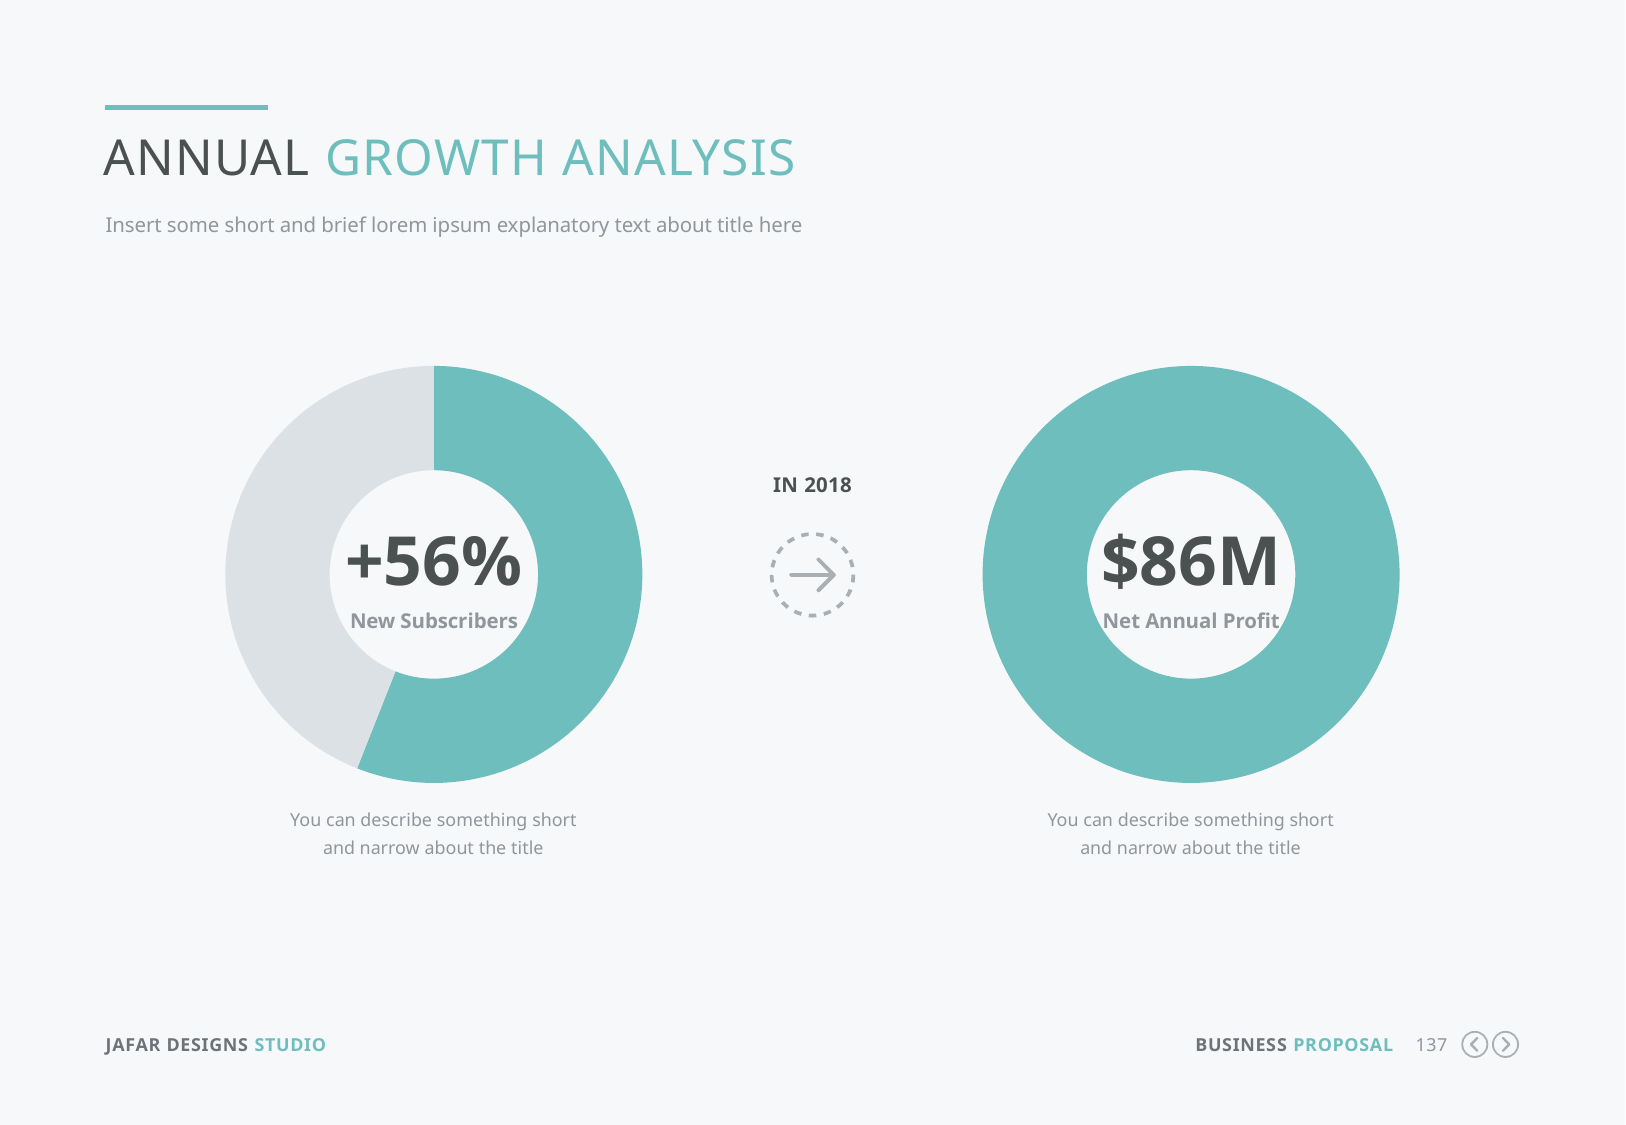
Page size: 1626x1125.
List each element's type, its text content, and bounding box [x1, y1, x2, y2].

text_box [793, 609, 803, 616]
text_box In 2018 [704, 472, 921, 497]
text_box You can describe something short and narrow about the title [1031, 802, 1351, 859]
text_box [776, 546, 784, 555]
text_box [823, 609, 832, 616]
chart [216, 351, 651, 798]
text_box [770, 559, 777, 568]
text_box [835, 601, 845, 609]
text_box [816, 532, 825, 538]
text_box [780, 601, 790, 609]
text_box [841, 545, 849, 555]
list Annual Growth Analysis [103, 125, 1518, 188]
text_box [850, 574, 856, 583]
text_box [829, 536, 839, 544]
text_box [848, 559, 855, 568]
text_box [845, 588, 853, 598]
text_box [786, 536, 796, 544]
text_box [1078, 517, 1304, 633]
text_box [808, 613, 817, 618]
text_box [320, 517, 547, 633]
chart [973, 351, 1409, 798]
text_box [769, 574, 775, 583]
list Insert some short and brief lorem ipsum explanatory text about title here [105, 209, 1519, 241]
text_box [800, 532, 809, 538]
text_box You can describe something short and narrow about the title [274, 802, 594, 859]
text_box [789, 557, 836, 593]
text_box [772, 588, 780, 598]
